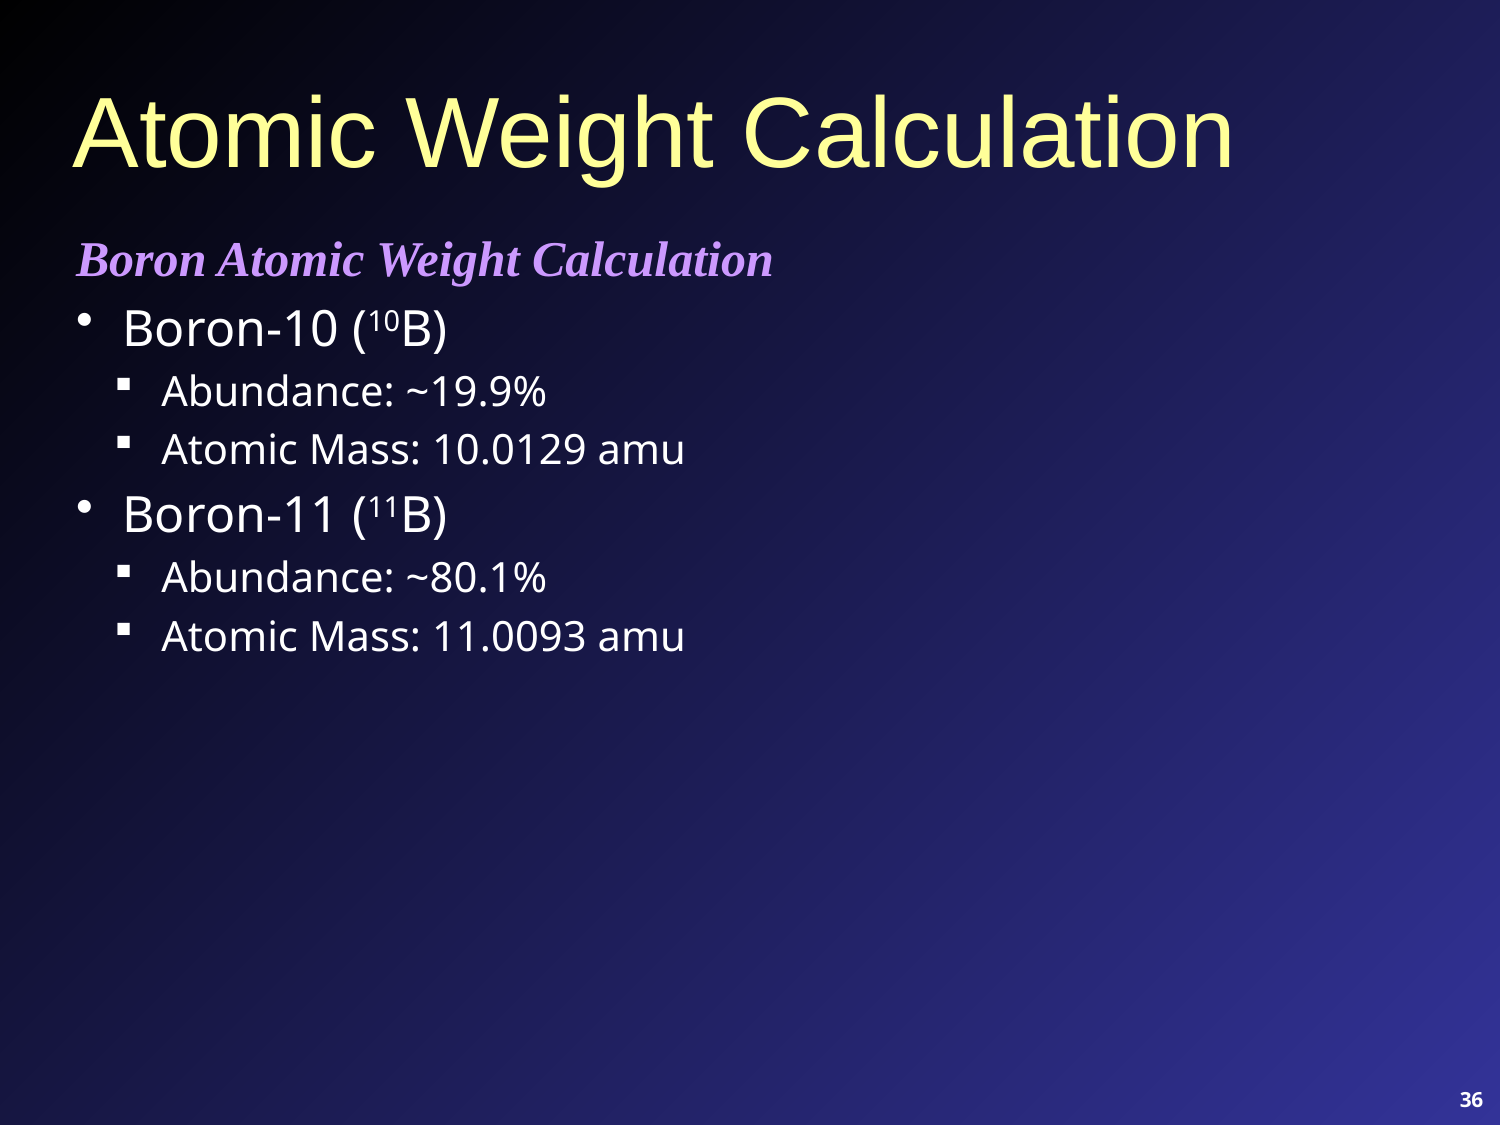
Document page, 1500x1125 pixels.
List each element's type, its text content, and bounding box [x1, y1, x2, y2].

title Atomic Weight Calculation [57, 59, 1440, 197]
slide_number 36 [1438, 1074, 1499, 1125]
